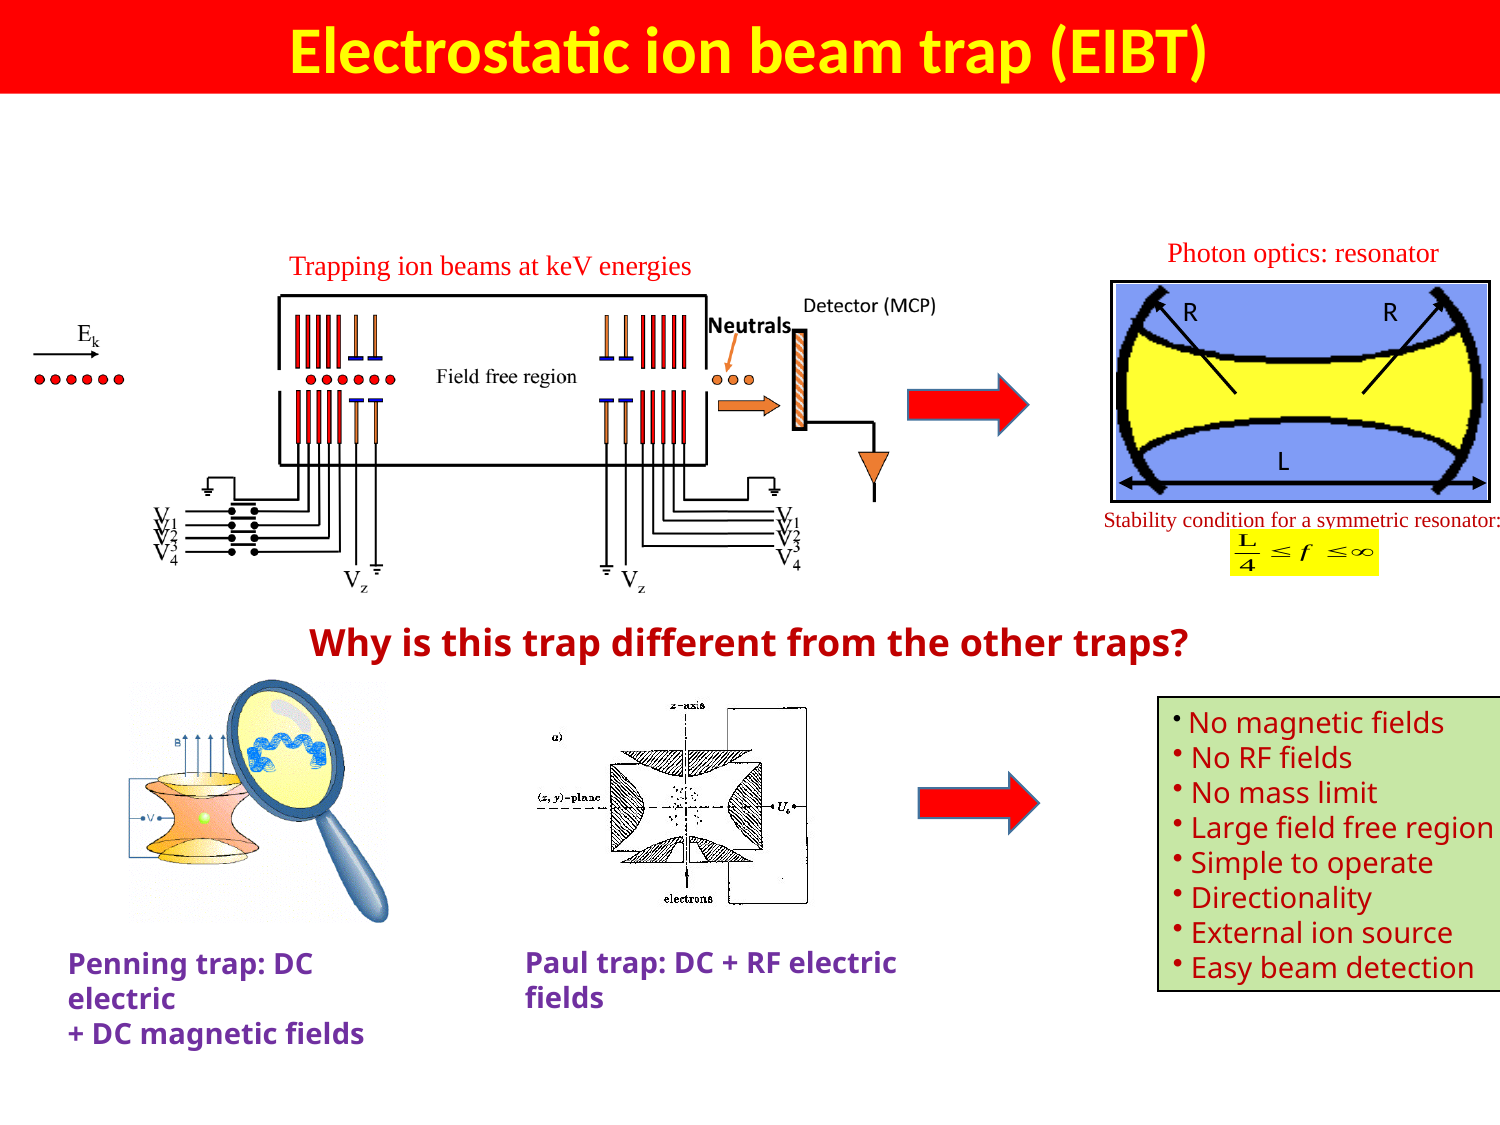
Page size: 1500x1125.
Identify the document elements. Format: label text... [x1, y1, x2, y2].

text_box [1012, 386, 1030, 423]
text_box Paul trap: DC + RF electric fields [510, 937, 918, 1022]
text_box Stability condition for a symmetric resonator: [1088, 498, 1500, 540]
picture [128, 679, 390, 923]
picture [499, 673, 865, 923]
text_box Trapping ion beams at keV energies [274, 240, 708, 282]
text_box Photon optics: resonator [1152, 227, 1461, 276]
text_box Electrostatic ion beam trap (EIBT) [0, 0, 1500, 94]
text_box Why is this trap different from the other traps? [0, 612, 1500, 672]
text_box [1111, 281, 1490, 502]
picture [1, 282, 1012, 604]
text_box [917, 770, 1041, 836]
text_box No magnetic fields No RF fields No mass limit Large field free region Simple to operate Directionality External ion source Easy beam detection [1158, 696, 1500, 992]
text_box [1229, 529, 1380, 576]
text_box Penning trap: DC electric + DC magnetic fields [52, 937, 384, 1058]
